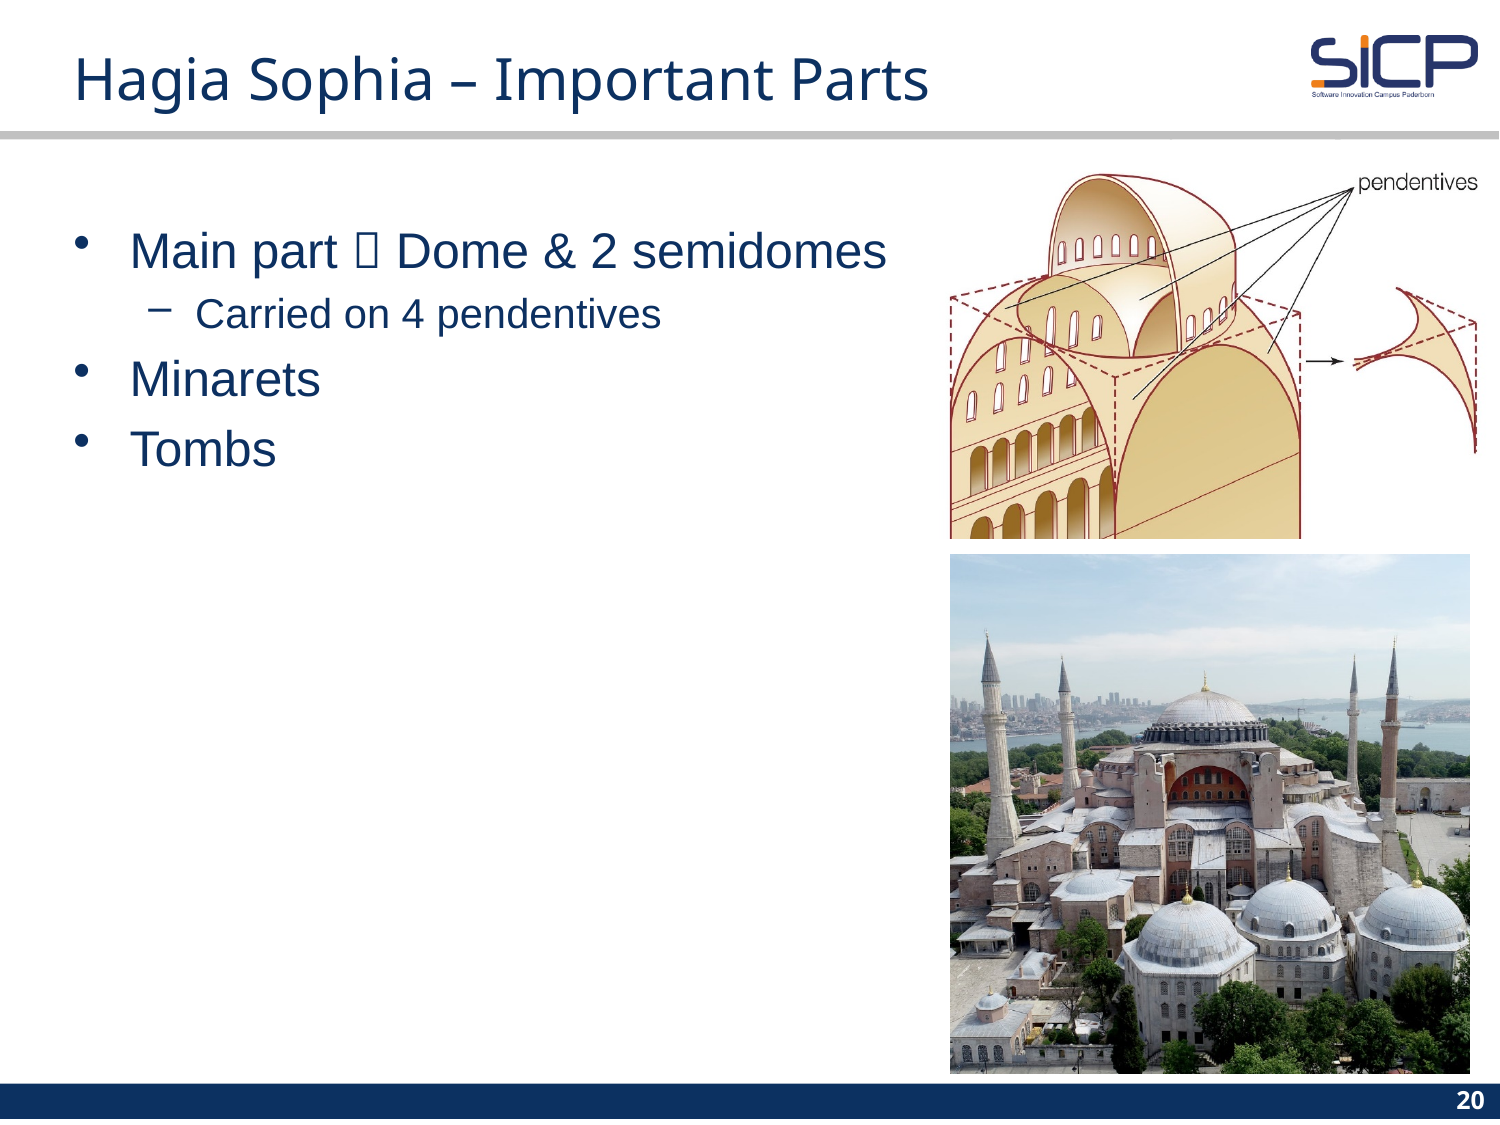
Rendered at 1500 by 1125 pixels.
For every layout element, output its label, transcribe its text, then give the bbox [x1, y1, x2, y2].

picture [950, 554, 1470, 1074]
picture [928, 160, 1497, 540]
picture [1311, 35, 1478, 98]
title Hagia Sophia – Important Parts [58, 35, 1161, 118]
slide_number 20 [1394, 1083, 1500, 1120]
list Main part  Dome & 2 semidomes Carried on 4 pendentives Minarets Tombs [58, 210, 1442, 1067]
